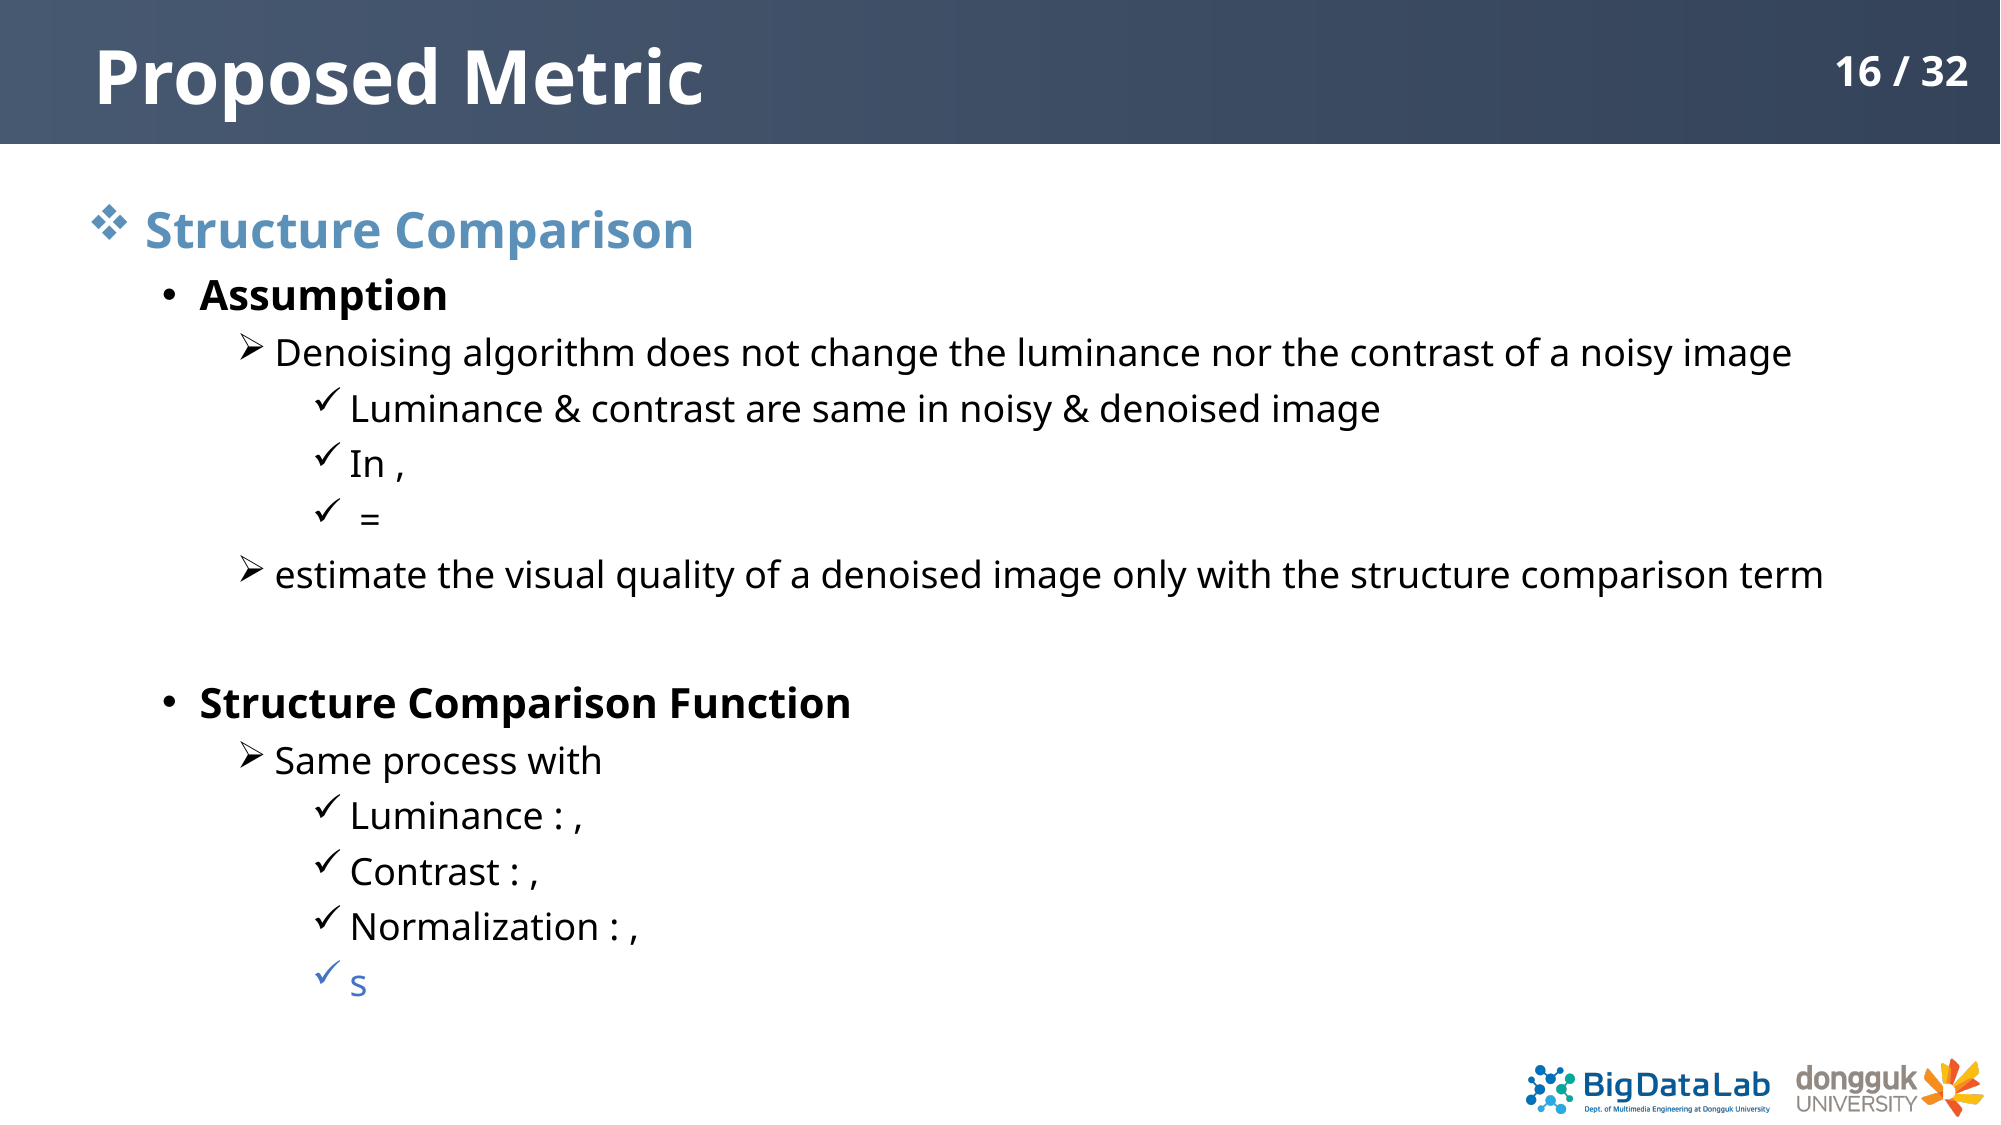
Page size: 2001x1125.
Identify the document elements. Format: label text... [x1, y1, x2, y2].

picture [1526, 1065, 1770, 1114]
title Proposed Metric [78, 21, 1935, 128]
slide_number 16 / 32 [1769, 21, 1984, 126]
